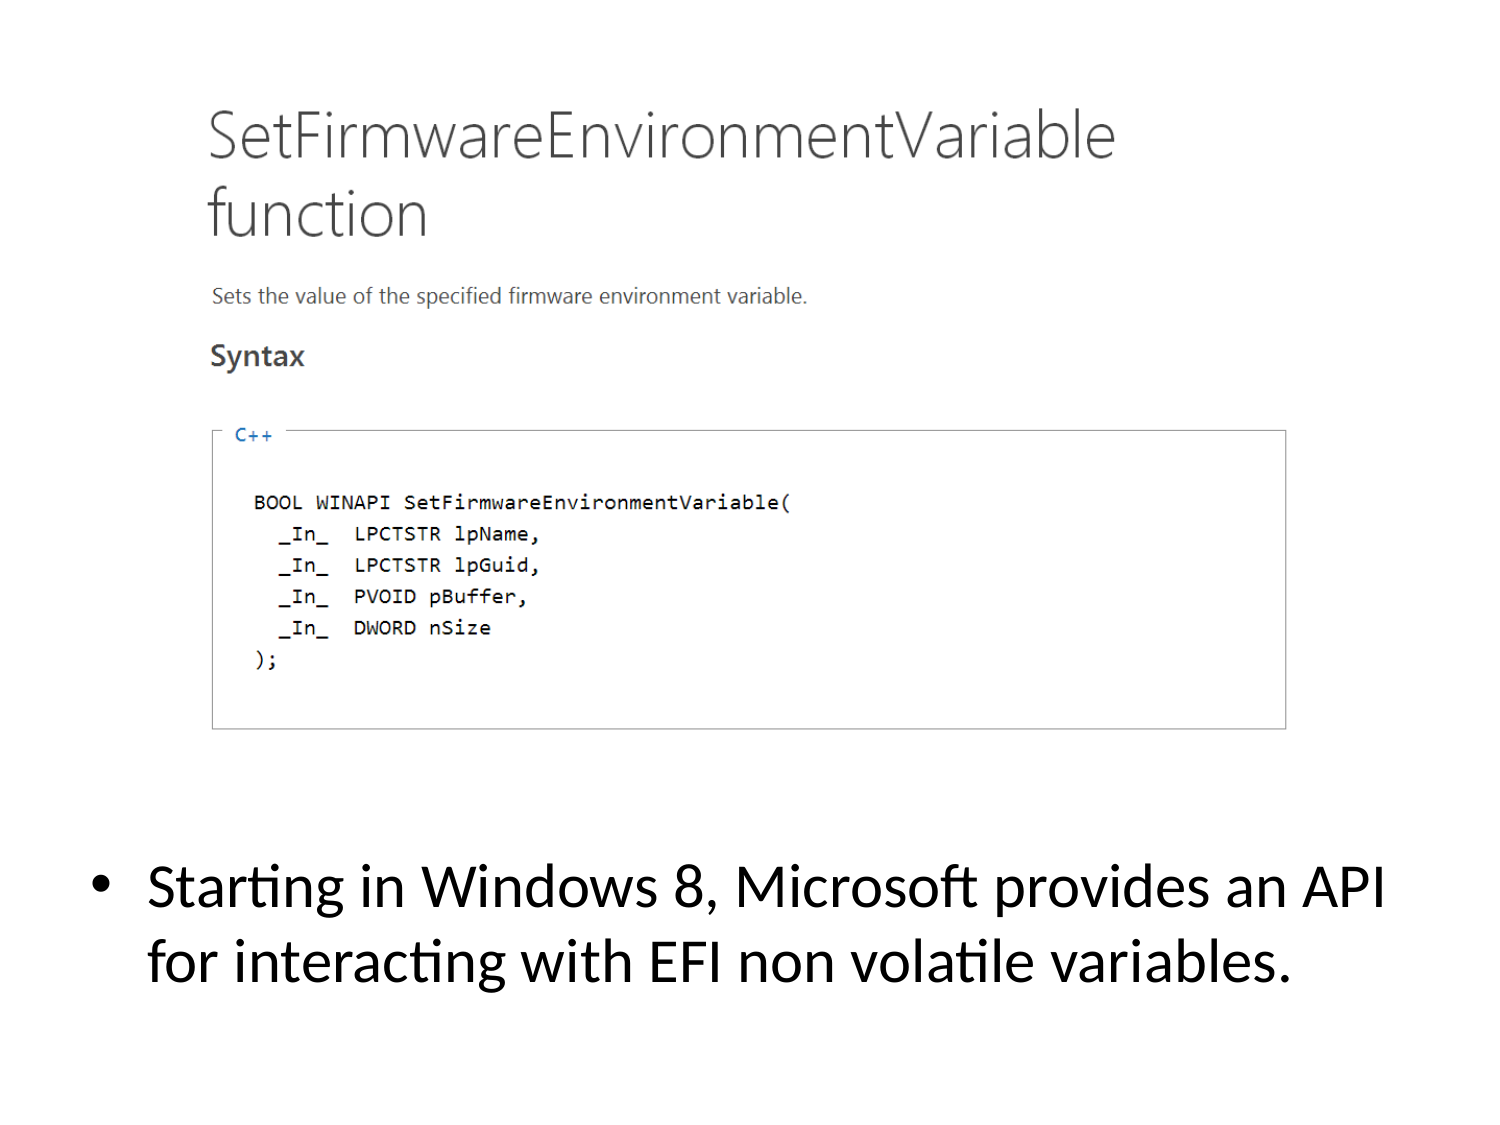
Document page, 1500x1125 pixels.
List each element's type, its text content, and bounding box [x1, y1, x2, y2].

list Starting in Windows 8, Microsoft provides an API for interacting with EFI non volatile variables. [75, 837, 1425, 1005]
picture [190, 99, 1303, 742]
